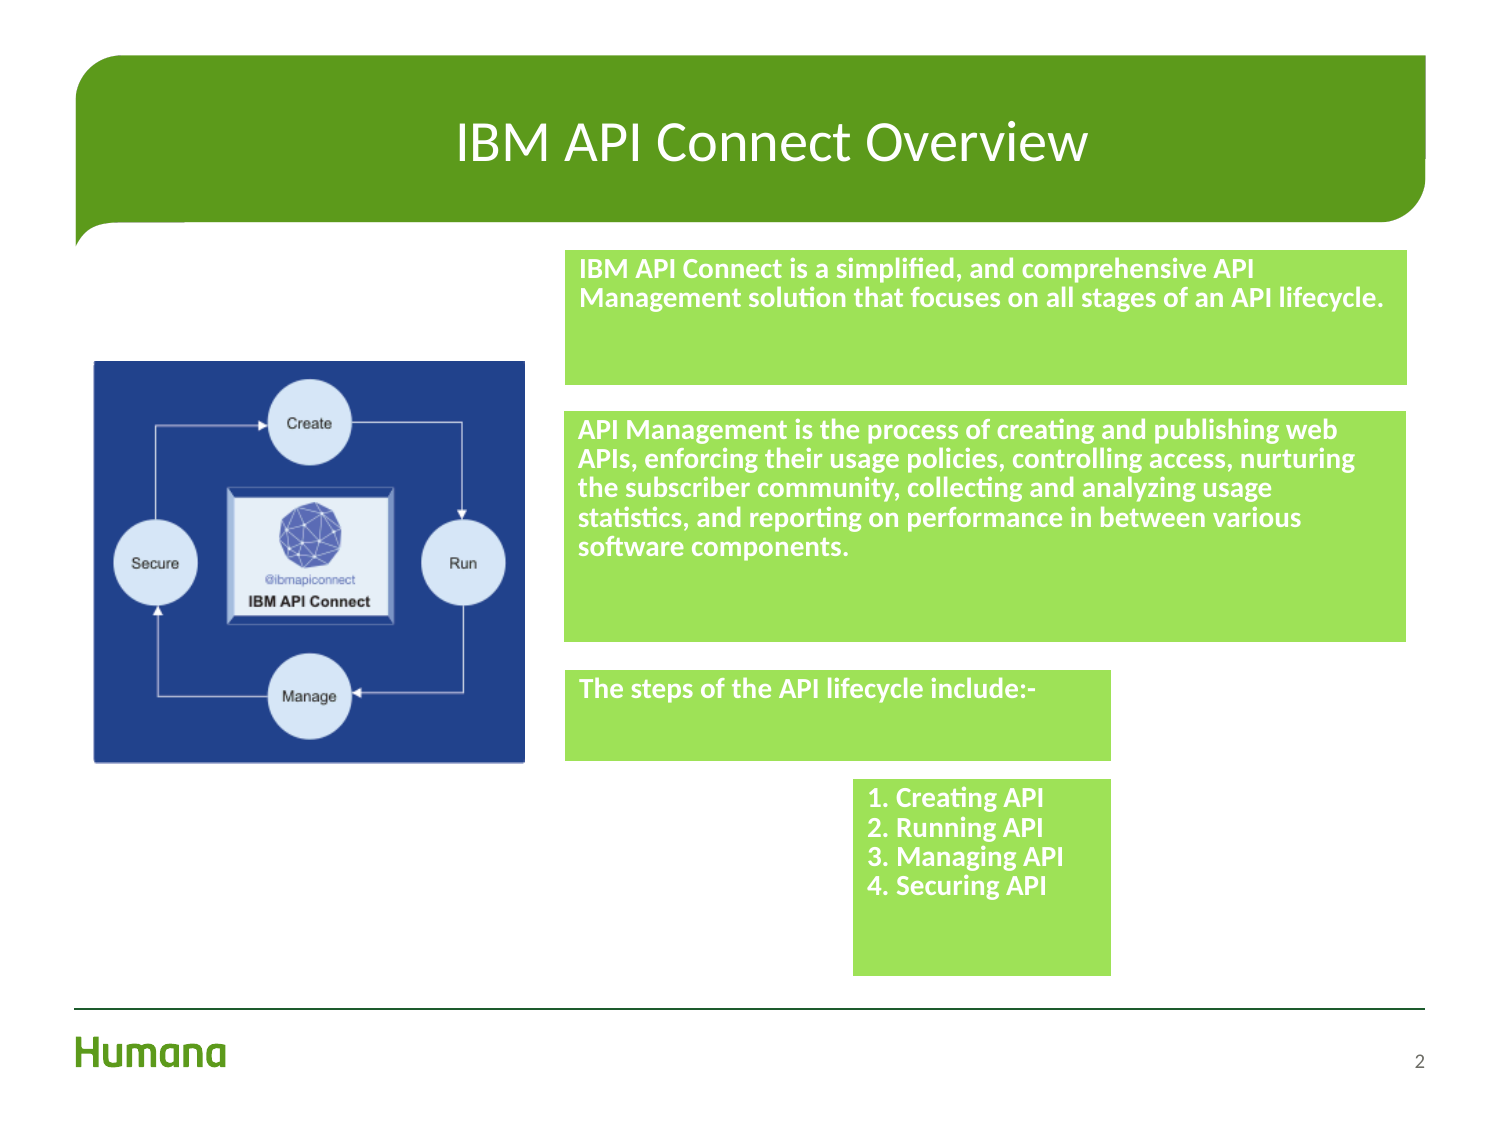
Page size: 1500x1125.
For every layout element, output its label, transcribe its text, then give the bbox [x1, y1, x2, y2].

table_header API Management is the process of creating and publishing web APIs, enforcing their usage policies, controlling access, nurturing the subscriber community, collecting and analyzing usage statistics, and reporting on performance in between various software components. [564, 411, 1406, 642]
picture [92, 360, 525, 765]
table_header 1. Creating API 2. Running API 3. Managing API 4. Securing API [853, 779, 1111, 976]
title IBM API Connect Overview [133, 55, 1425, 221]
table_header The steps of the API lifecycle include:- [565, 670, 1111, 761]
table_header IBM API Connect is a simplified, and comprehensive API Management solution that focuses on all stages of an API lifecycle. [565, 250, 1407, 385]
text_box [562, 233, 1425, 938]
picture [0, 48, 1427, 248]
slide_number 2 [1362, 1040, 1425, 1081]
